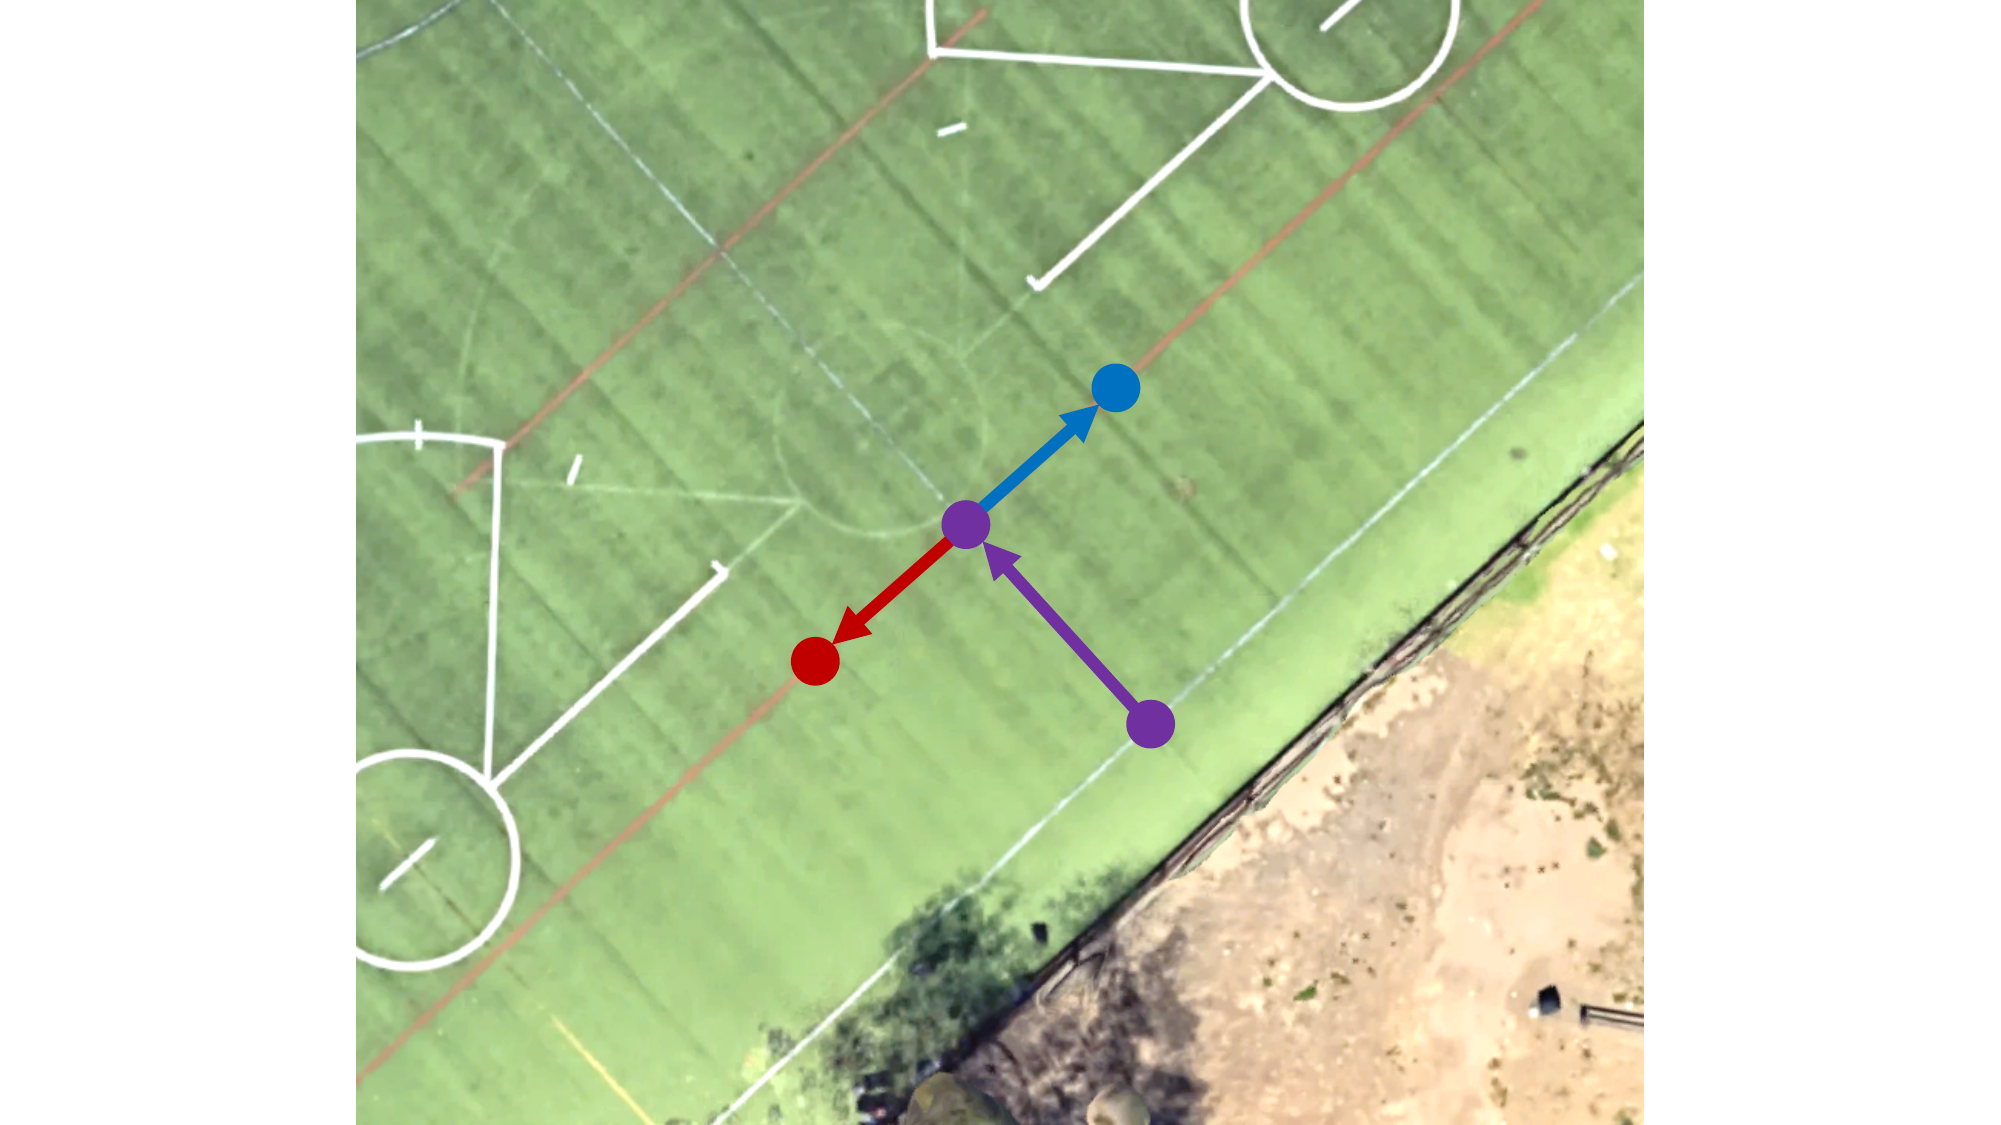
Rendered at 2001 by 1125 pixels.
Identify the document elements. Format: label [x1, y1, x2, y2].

text_box [831, 541, 950, 645]
text_box [982, 541, 1135, 708]
picture [356, 0, 1644, 1125]
text_box [982, 404, 1100, 509]
